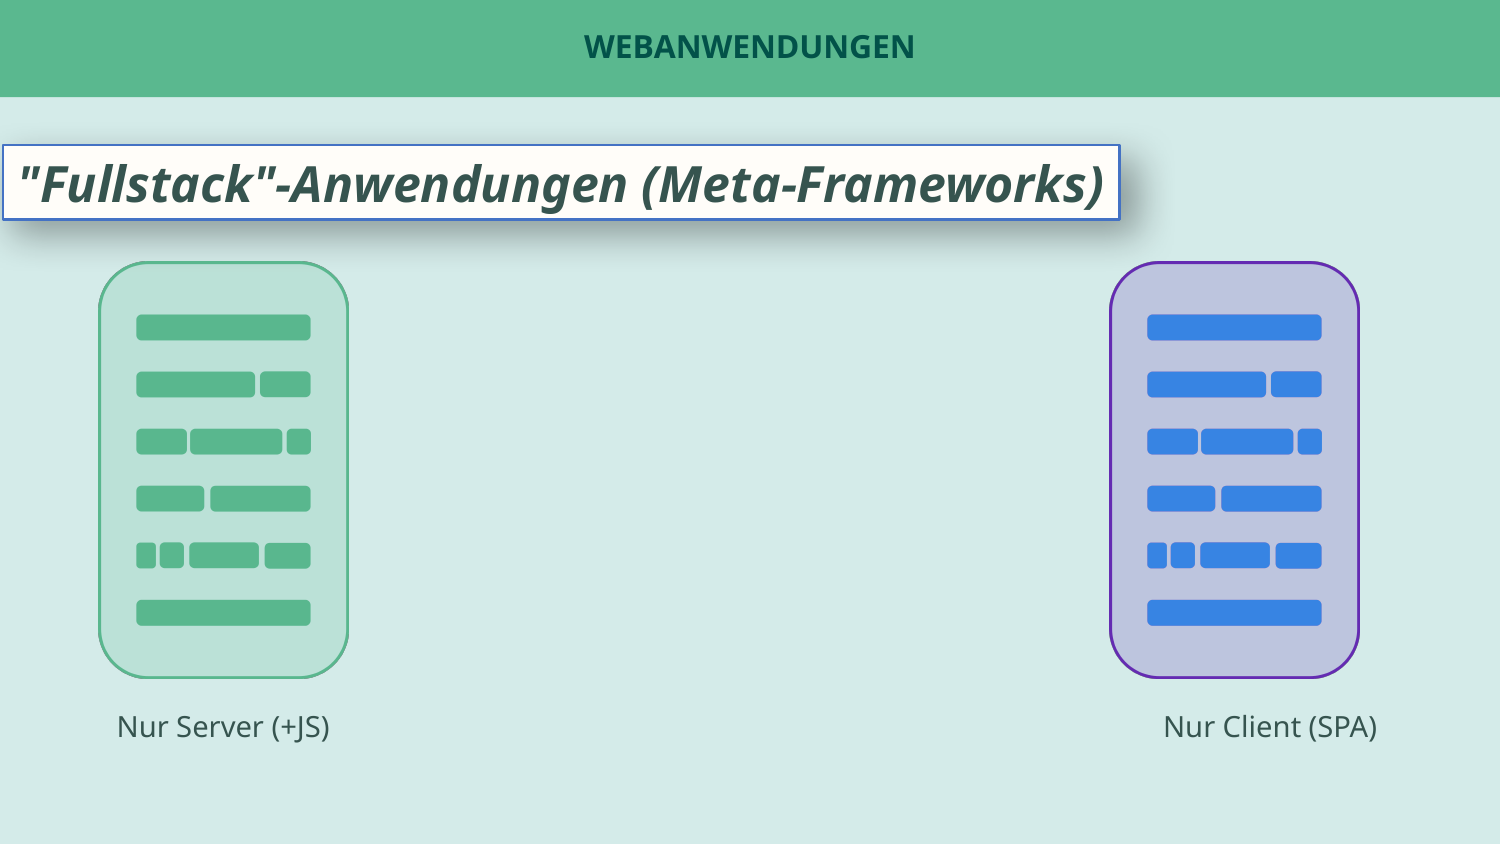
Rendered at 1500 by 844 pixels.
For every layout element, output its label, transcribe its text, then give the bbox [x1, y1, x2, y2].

text_box "Fullstack"-Anwendungen (Meta-Frameworks) [2, 144, 1120, 220]
text_box Nur Client (SPA) [1148, 700, 1393, 751]
title Webanwendungen [0, 0, 1500, 98]
picture [1109, 261, 1360, 679]
picture [97, 261, 349, 679]
text_box Nur Server (+JS) [101, 700, 345, 751]
